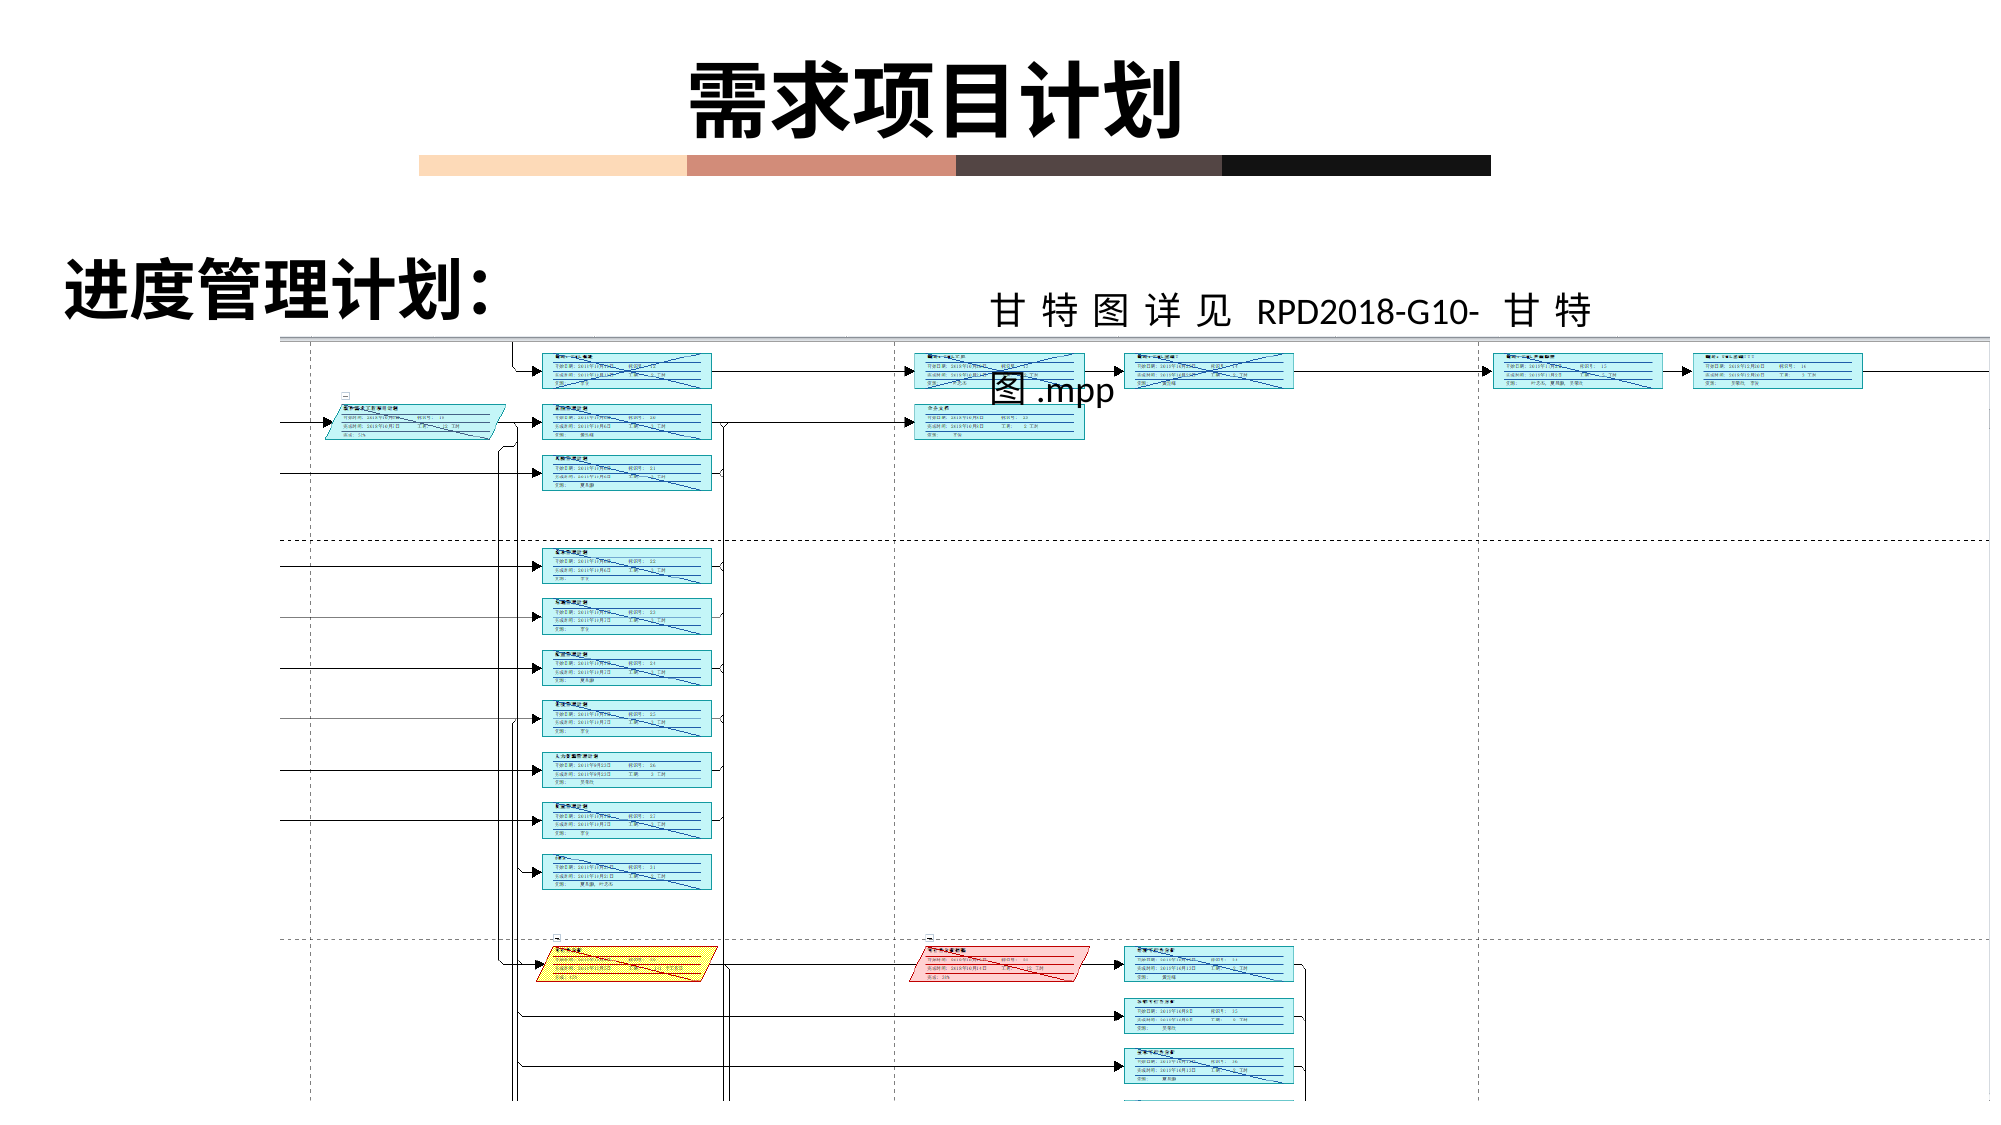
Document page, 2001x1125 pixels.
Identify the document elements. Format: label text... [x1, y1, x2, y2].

text_box 甘特图详见RPD2018-G10-甘特图.mpp [974, 247, 1607, 336]
text_box 进度管理计划： [48, 240, 546, 336]
list 需求项目计划 [671, 52, 1388, 112]
picture [280, 336, 1990, 1101]
